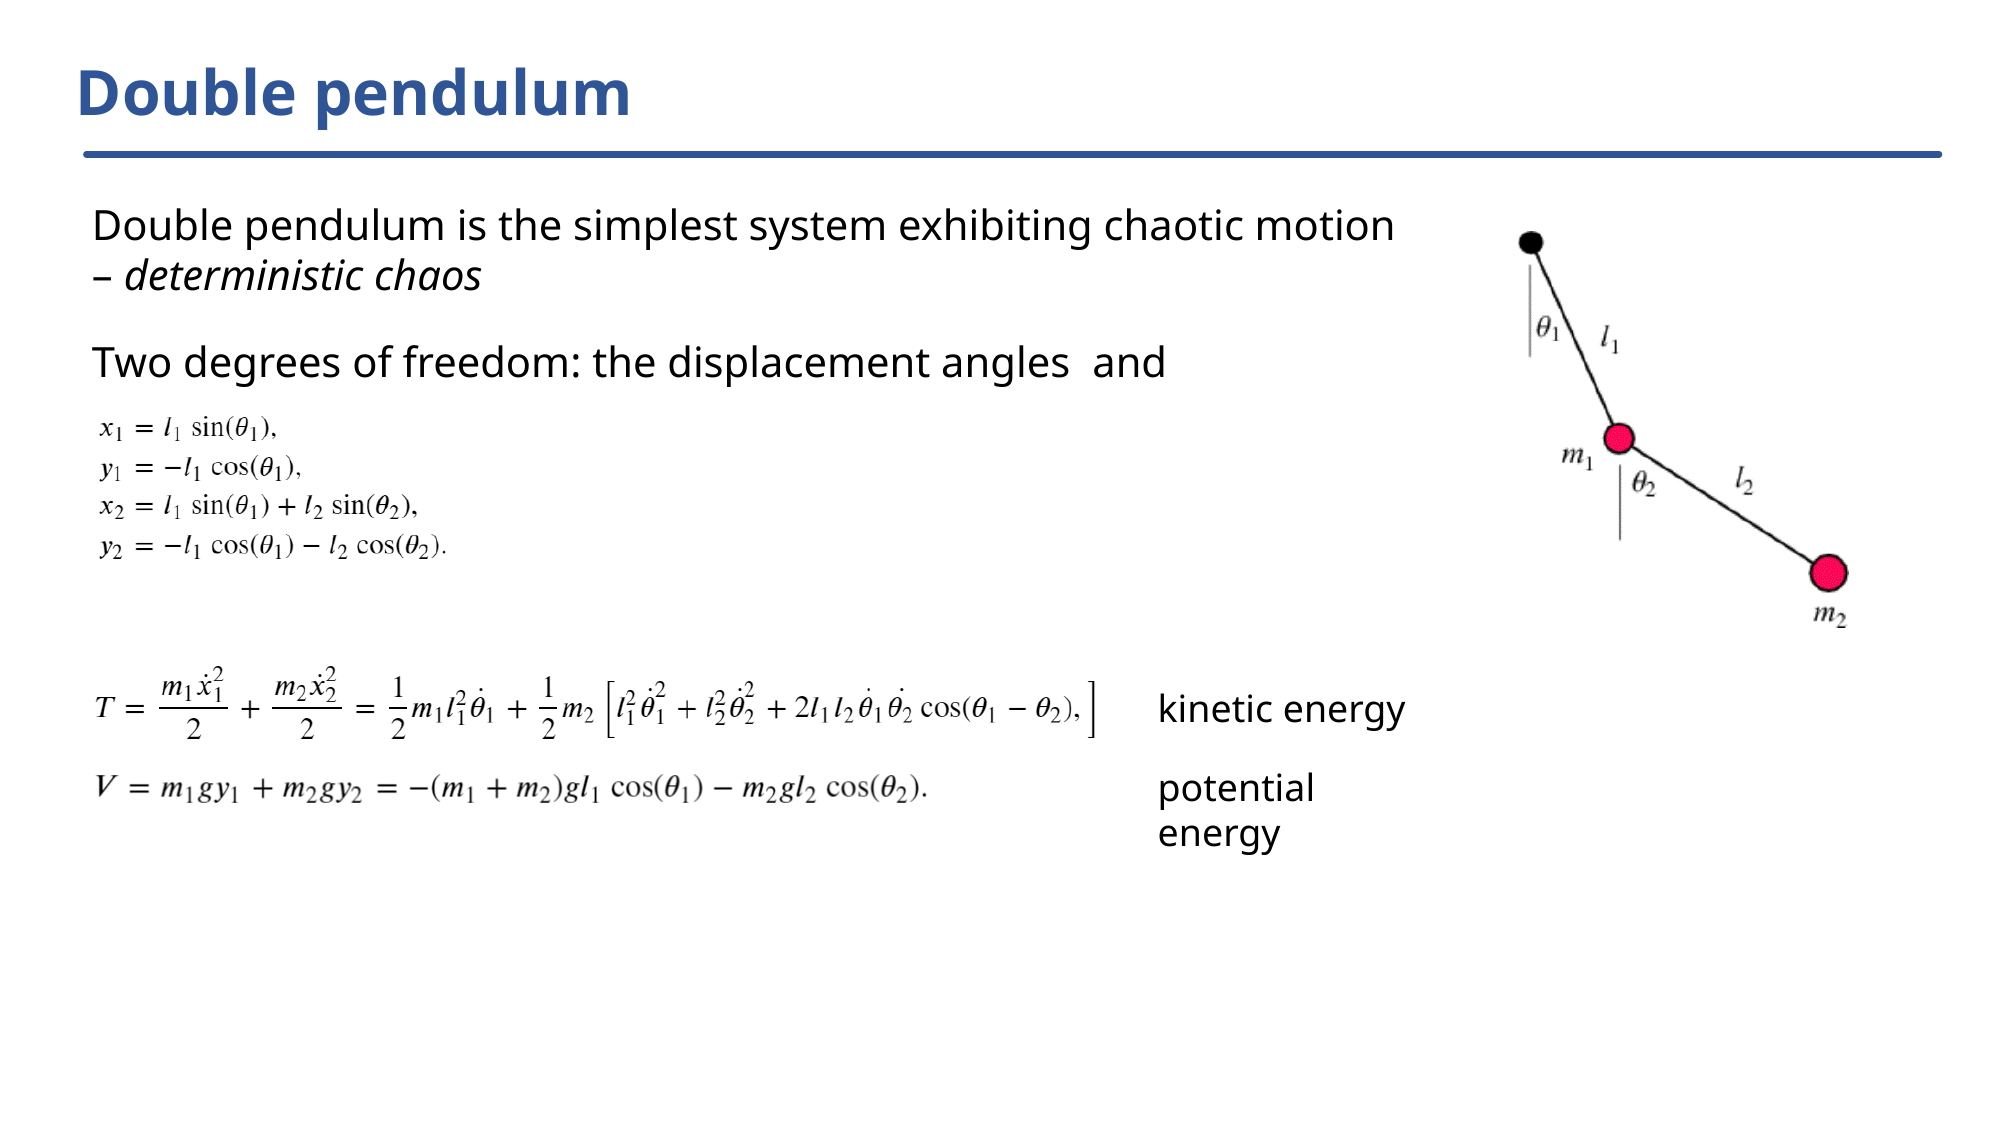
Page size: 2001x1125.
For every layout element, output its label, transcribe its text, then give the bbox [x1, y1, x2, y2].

text_box kinetic energy [1142, 678, 1435, 738]
text_box potential energy [1142, 756, 1435, 862]
picture [1485, 223, 1873, 639]
picture [83, 659, 1111, 744]
text_box Double pendulum is the simplest system exhibiting chaotic motion – deterministic chaos [77, 191, 1435, 306]
picture [83, 409, 462, 563]
picture [83, 764, 940, 814]
title Double pendulum [60, 0, 1940, 192]
